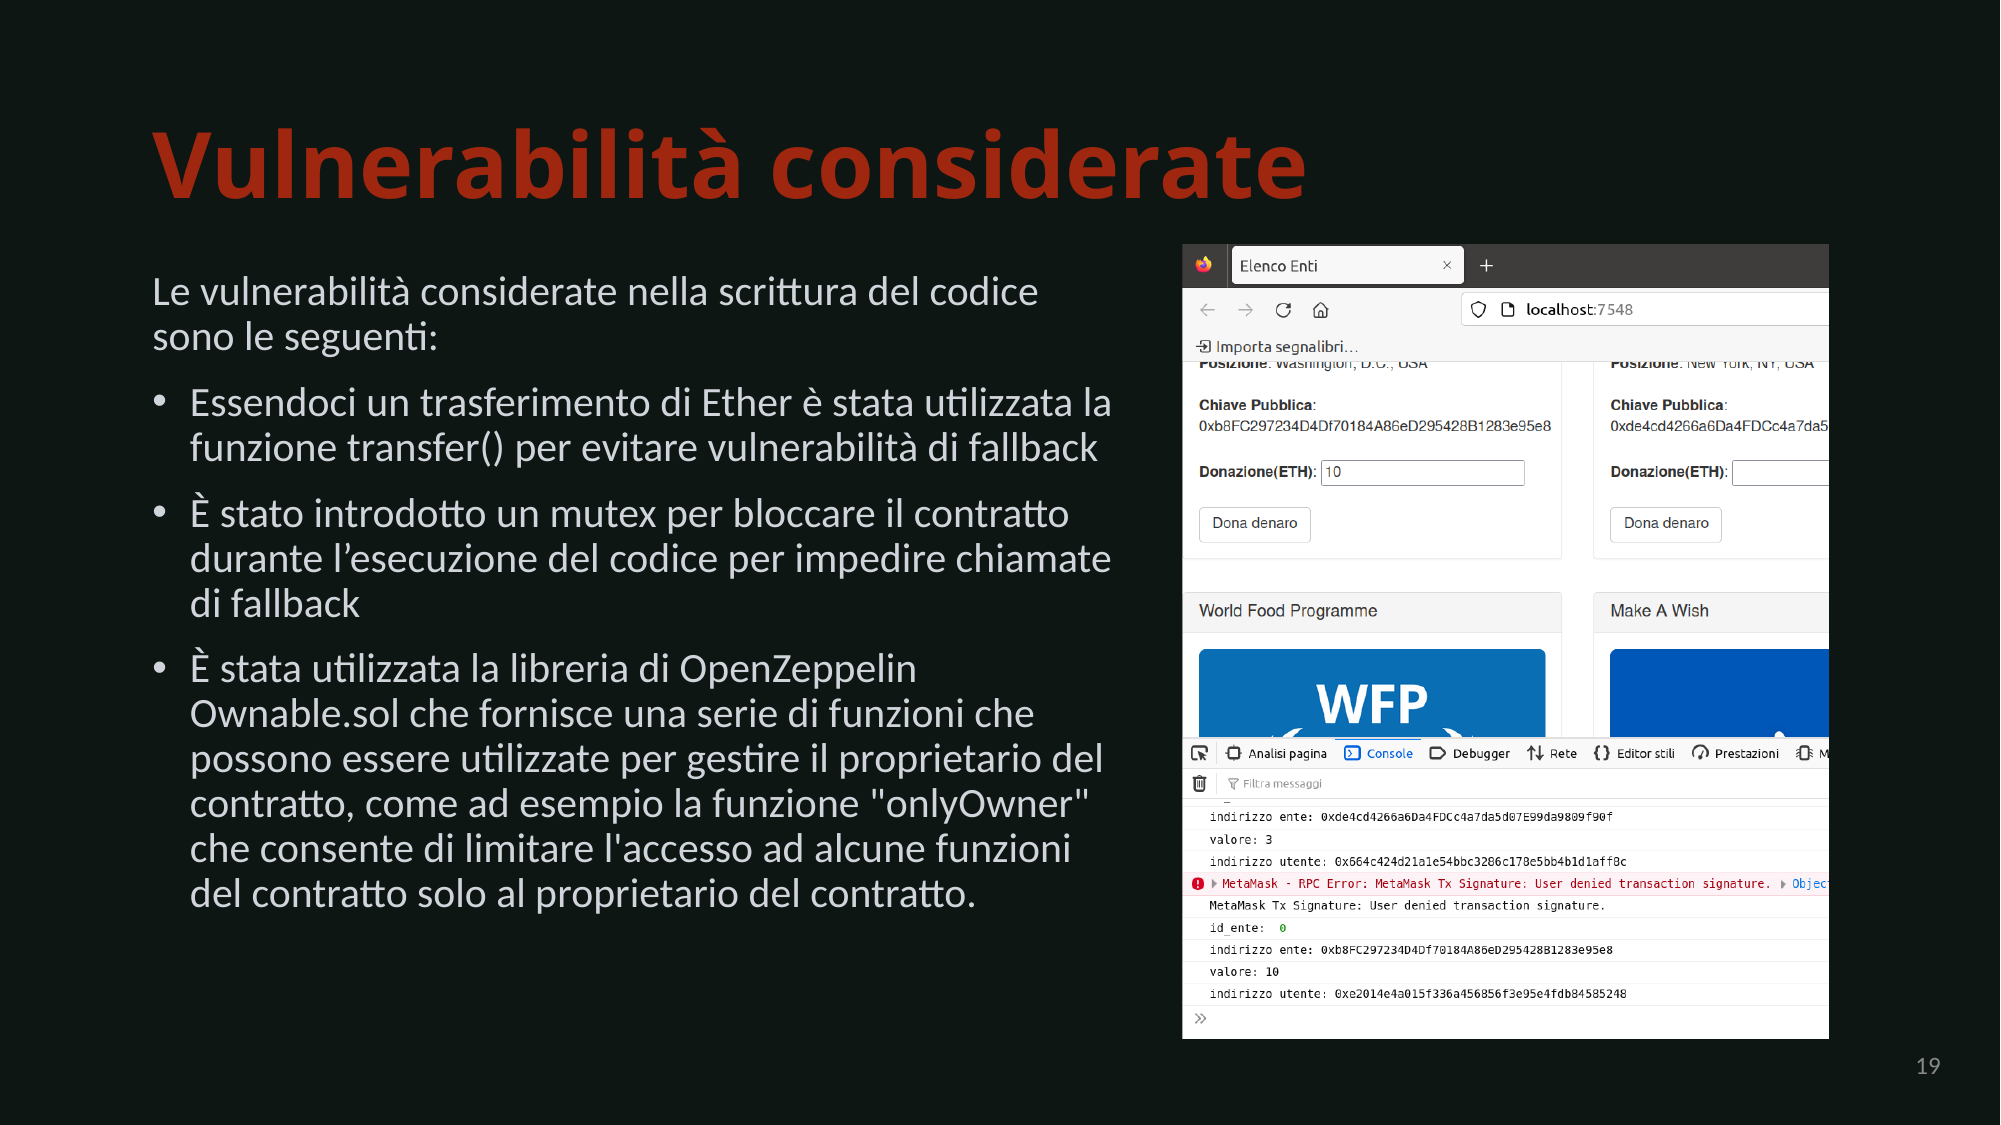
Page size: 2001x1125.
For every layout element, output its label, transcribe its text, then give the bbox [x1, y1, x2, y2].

text_box 19 [1505, 1035, 1956, 1095]
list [1182, 244, 1829, 1039]
title Vulnerabilità considerate [137, 59, 1863, 278]
text_box Le vulnerabilità considerate nella scrittura del codice sono le seguenti: Essendoci un trasferimento di Ether è stata utilizzata la funzione transfer() per evitare vulnerabilità di fallback È stato introdotto un mutex per bloccare il contratto durante l’esecuzione del codice per impedire chiamate di fallback È stata utilizzata la libreria di OpenZeppelin Ownable.sol che fornisce una serie di funzioni che possono essere utilizzate per gestire il proprietario del contratto, come ad esempio la funzione "onlyOwner" che consente di limitare l'accesso ad alcune funzioni del contratto solo al proprietario del contratto. [137, 261, 1140, 1005]
